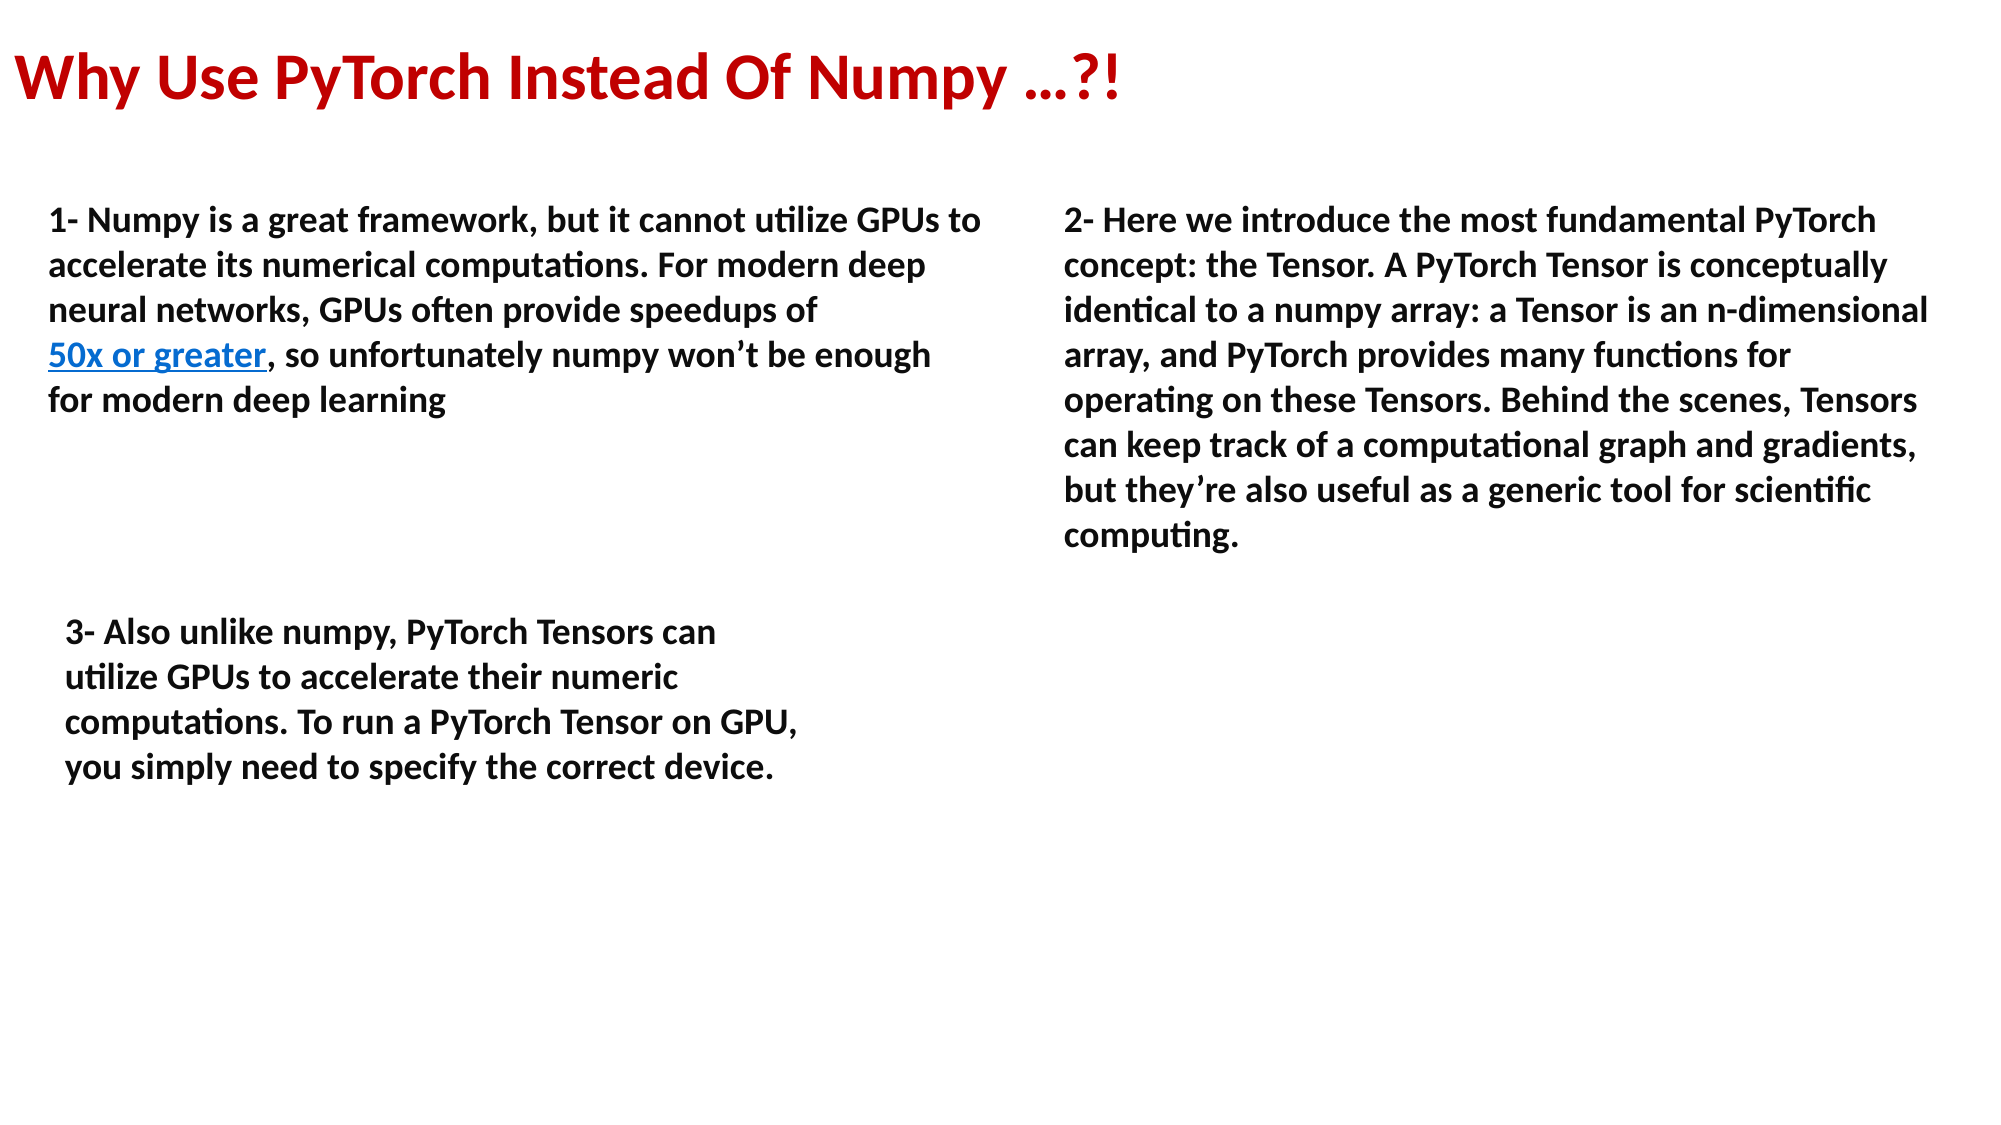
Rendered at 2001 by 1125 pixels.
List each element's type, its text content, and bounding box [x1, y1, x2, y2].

text_box 3- Also unlike numpy, PyTorch Tensors can utilize GPUs to accelerate their numeric computations. To run a PyTorch Tensor on GPU, you simply need to specify the correct device. [49, 599, 834, 795]
text_box 2- Here we introduce the most fundamental PyTorch concept: the Tensor. A PyTorch Tensor is conceptually identical to a numpy array: a Tensor is an n-dimensional array, and PyTorch provides many functions for operating on these Tensors. Behind the scenes, Tensors can keep track of a computational graph and gradients, but they’re also useful as a generic tool for scientific computing. [1049, 187, 1956, 653]
text_box 1- Numpy is a great framework, but it cannot utilize GPUs to accelerate its numerical computations. For modern deep neural networks, GPUs often provide speedups of 50x or greater, so unfortunately numpy won’t be enough for modern deep learning [33, 187, 1000, 428]
text_box Why Use PyTorch Instead Of Numpy …?! [0, 25, 1531, 121]
